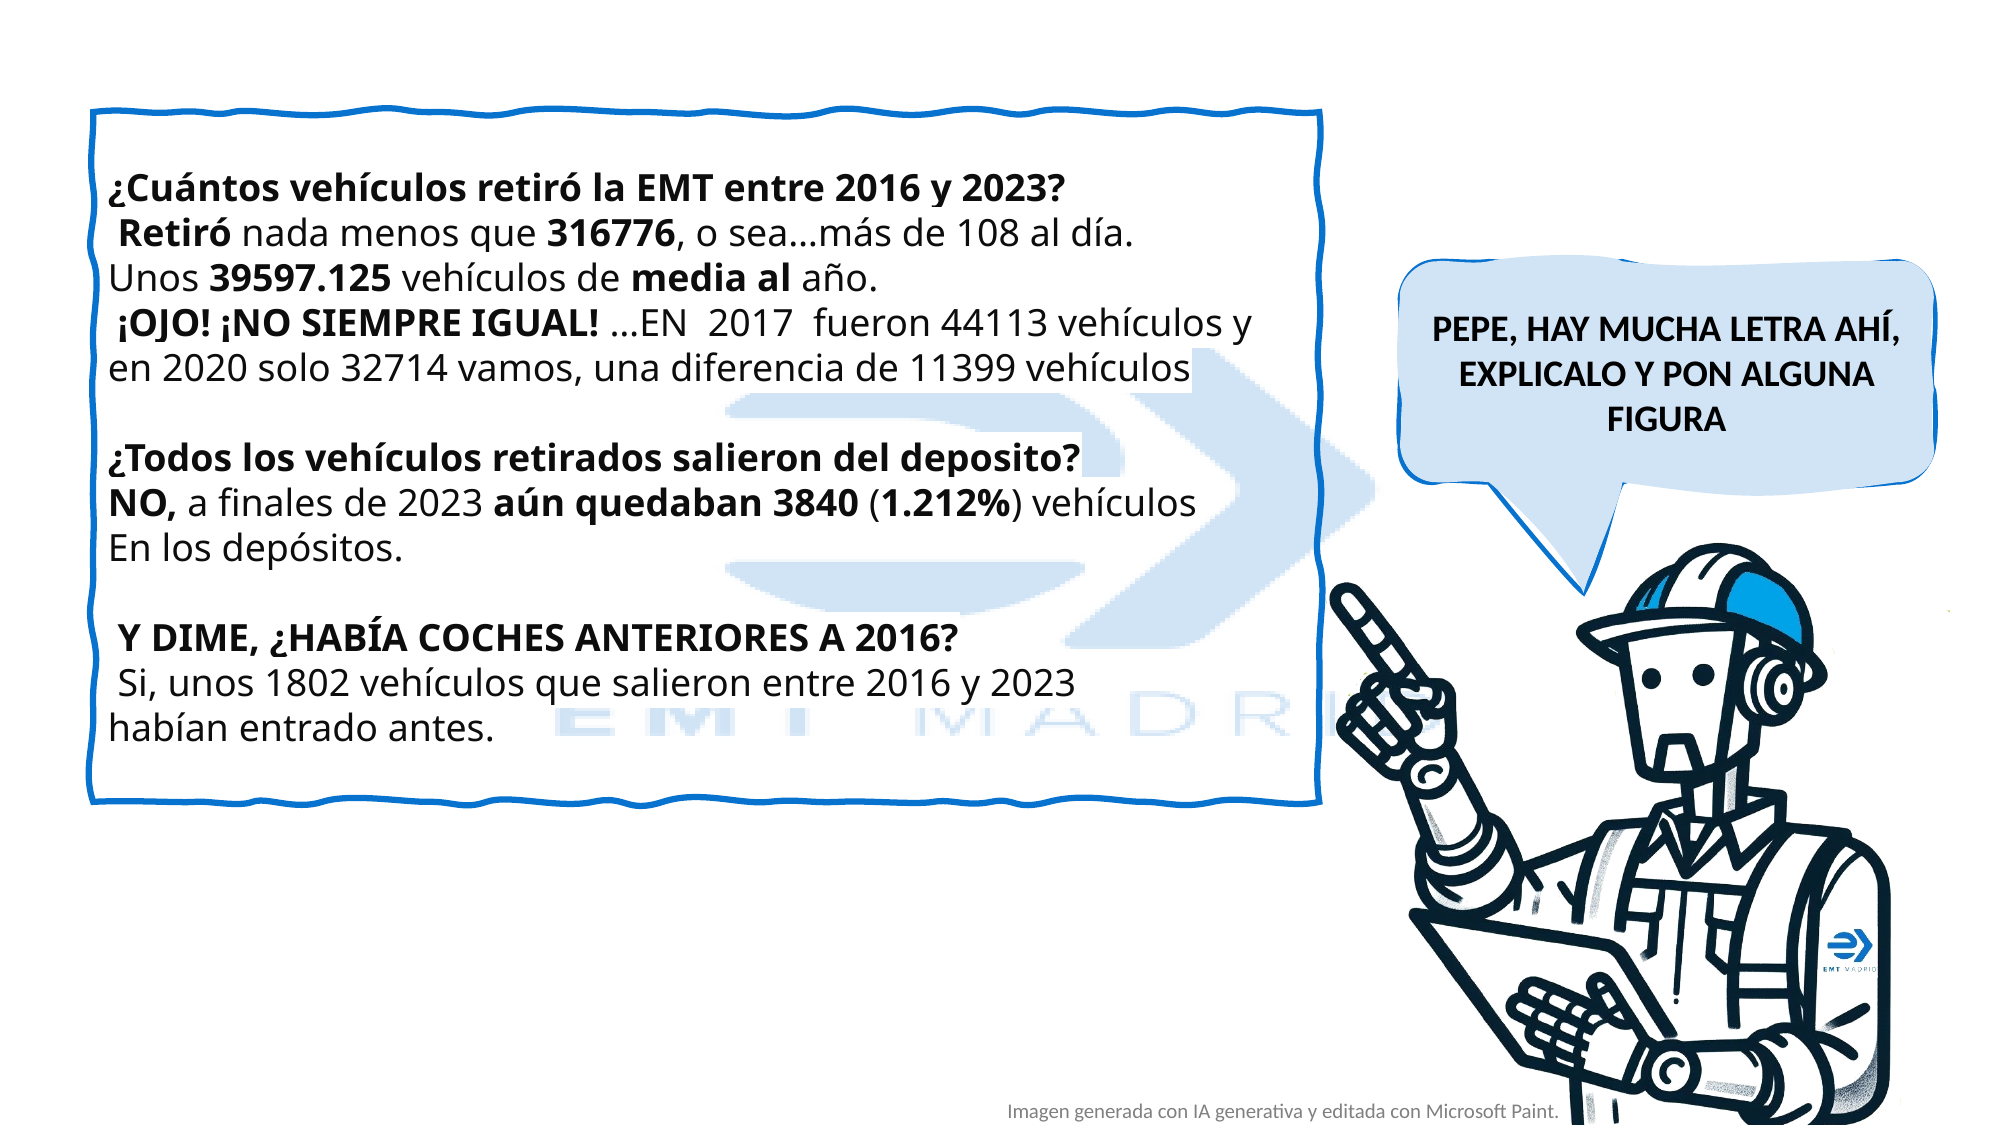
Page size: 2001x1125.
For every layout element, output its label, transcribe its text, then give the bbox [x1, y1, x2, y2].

picture [1287, 505, 1952, 1125]
text_box ¿Cuántos vehículos retiró la EMT entre 2016 y 2023? Retiró nada menos que 316776, o sea…más de 108 al día. Unos 39597.125 vehículos de media al año. ¡OJO! ¡NO SIEMPRE IGUAL! …EN 2017 fueron 44113 vehículos y en 2020 solo 32714 vamos, una diferencia de 11399 vehículos ¿Todos los vehículos retirados salieron del deposito? NO, a finales de 2023 aún quedaban 3840 (1.212%) vehículos En los depósitos. Y DIME, ¿HABÍA COCHES ANTERIORES A 2016? Si, unos 1802 vehículos que salieron entre 2016 y 2023 habían entrado antes. [87, 107, 1324, 807]
text_box Imagen generada con IA generativa y editada con Microsoft Paint. [992, 1090, 1287, 1125]
text_box PEPE, HAY MUCHA LETRA AHÍ, EXPLICALO Y PON ALGUNA FIGURA [1397, 254, 1937, 505]
